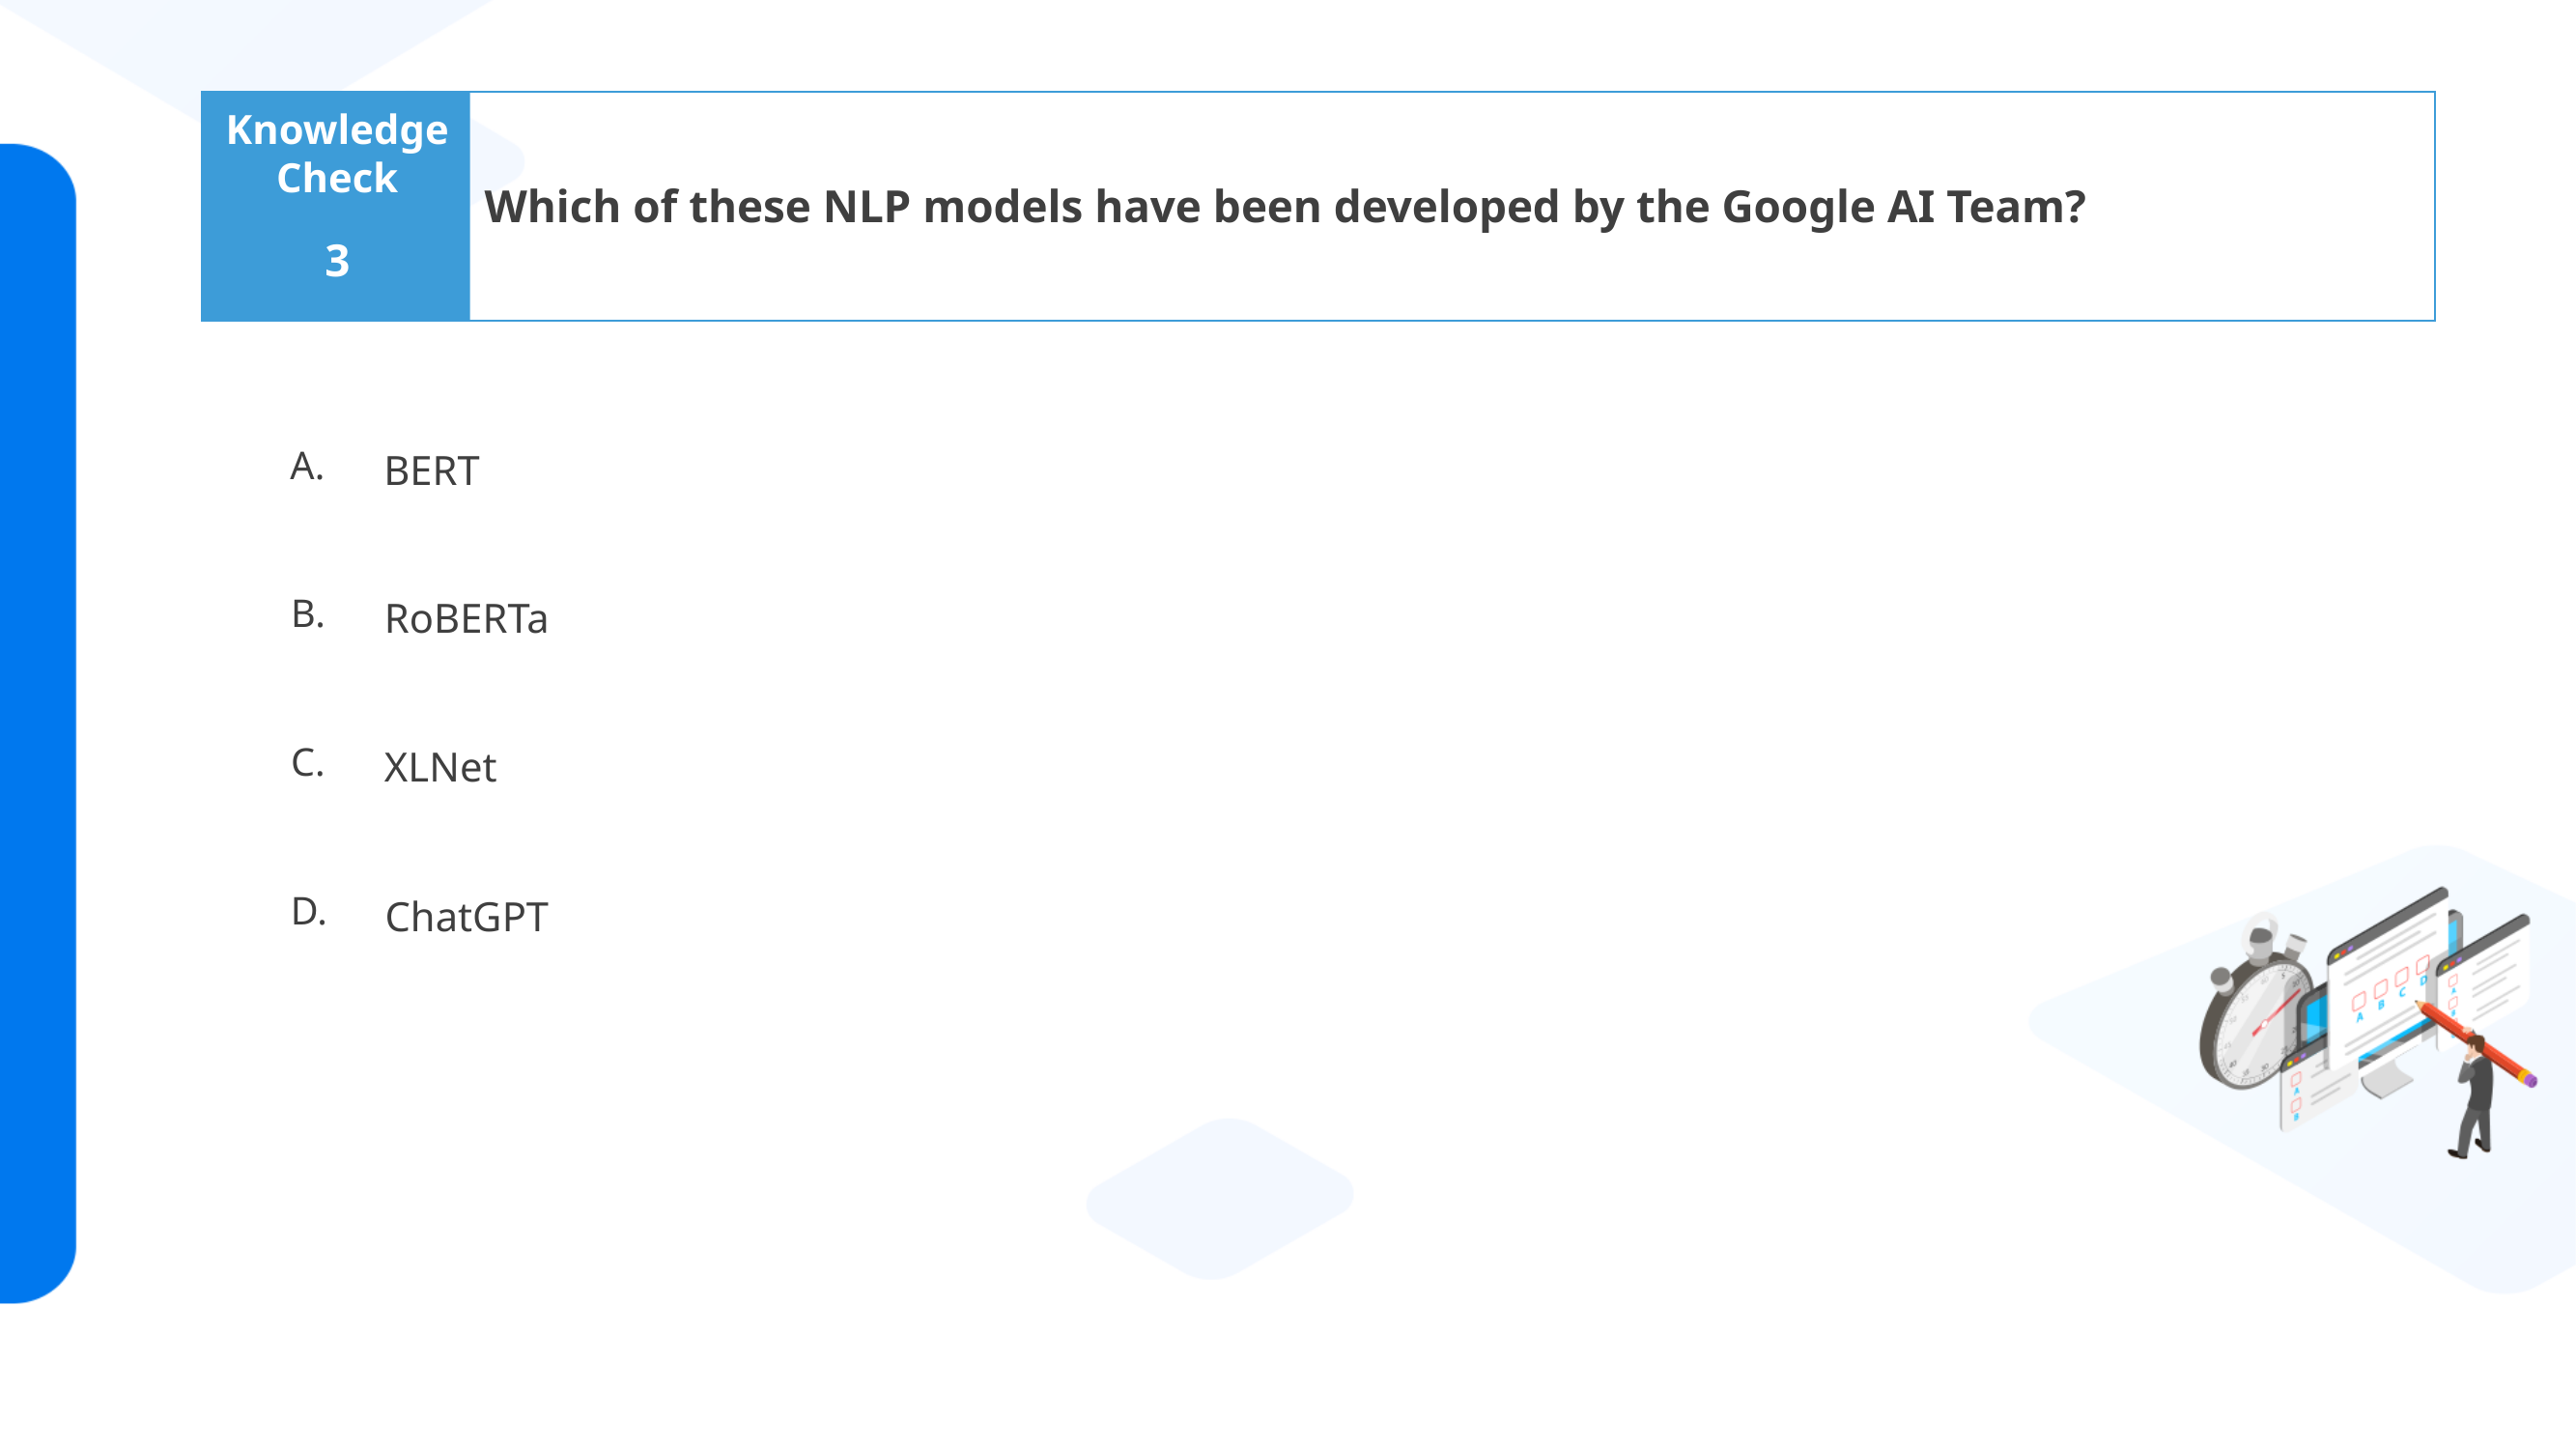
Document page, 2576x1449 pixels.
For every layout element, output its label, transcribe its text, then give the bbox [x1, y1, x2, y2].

list ChatGPT [370, 873, 2154, 1007]
list BERT [369, 427, 2152, 560]
list RoBERTa [369, 575, 2153, 708]
list 3 [247, 188, 428, 321]
list Which of these NLP models have been developed by the Google AI Team? [469, 92, 2436, 322]
picture [0, 0, 2576, 1449]
list XLNet [369, 724, 2153, 857]
